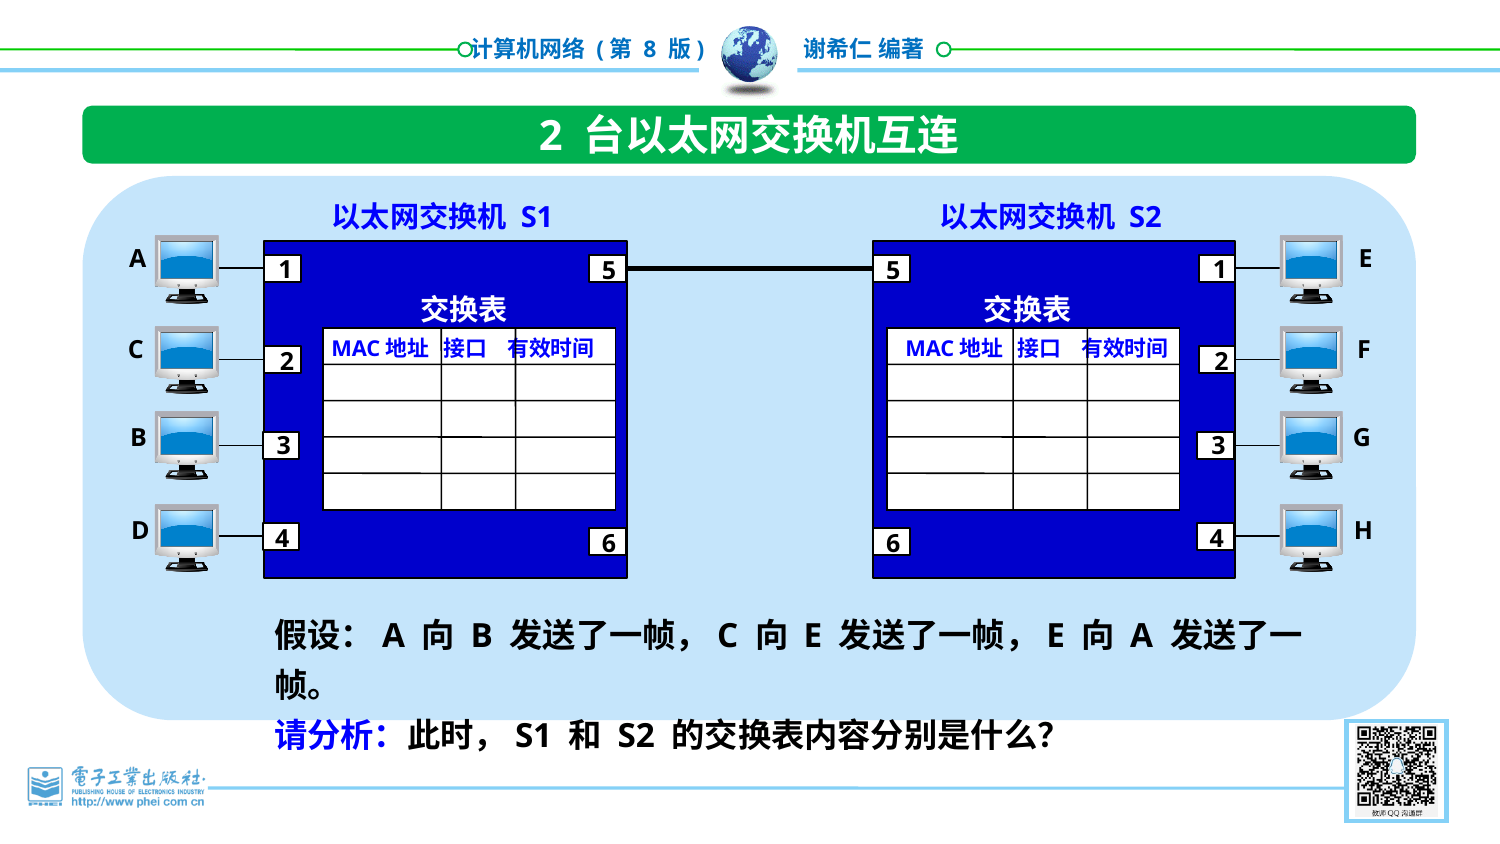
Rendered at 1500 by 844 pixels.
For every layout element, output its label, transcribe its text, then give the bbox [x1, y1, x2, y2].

text_box [82, 105, 524, 164]
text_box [111, 190, 637, 579]
picture [719, 24, 779, 100]
picture [1355, 724, 1438, 817]
text_box 假设：A 向 B 发送了一帧，C 向 E 发送了一帧，E 向 A 发送了一帧。 请分析：此时，S1 和 S2 的交换表内容分别是什么？ [259, 596, 1330, 762]
text_box 2 台以太网交换机互连 [524, 101, 975, 167]
text_box [80, 202, 1419, 723]
text_box [122, 173, 1376, 266]
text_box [870, 190, 1390, 579]
picture [23, 764, 208, 809]
text_box [975, 105, 1417, 164]
